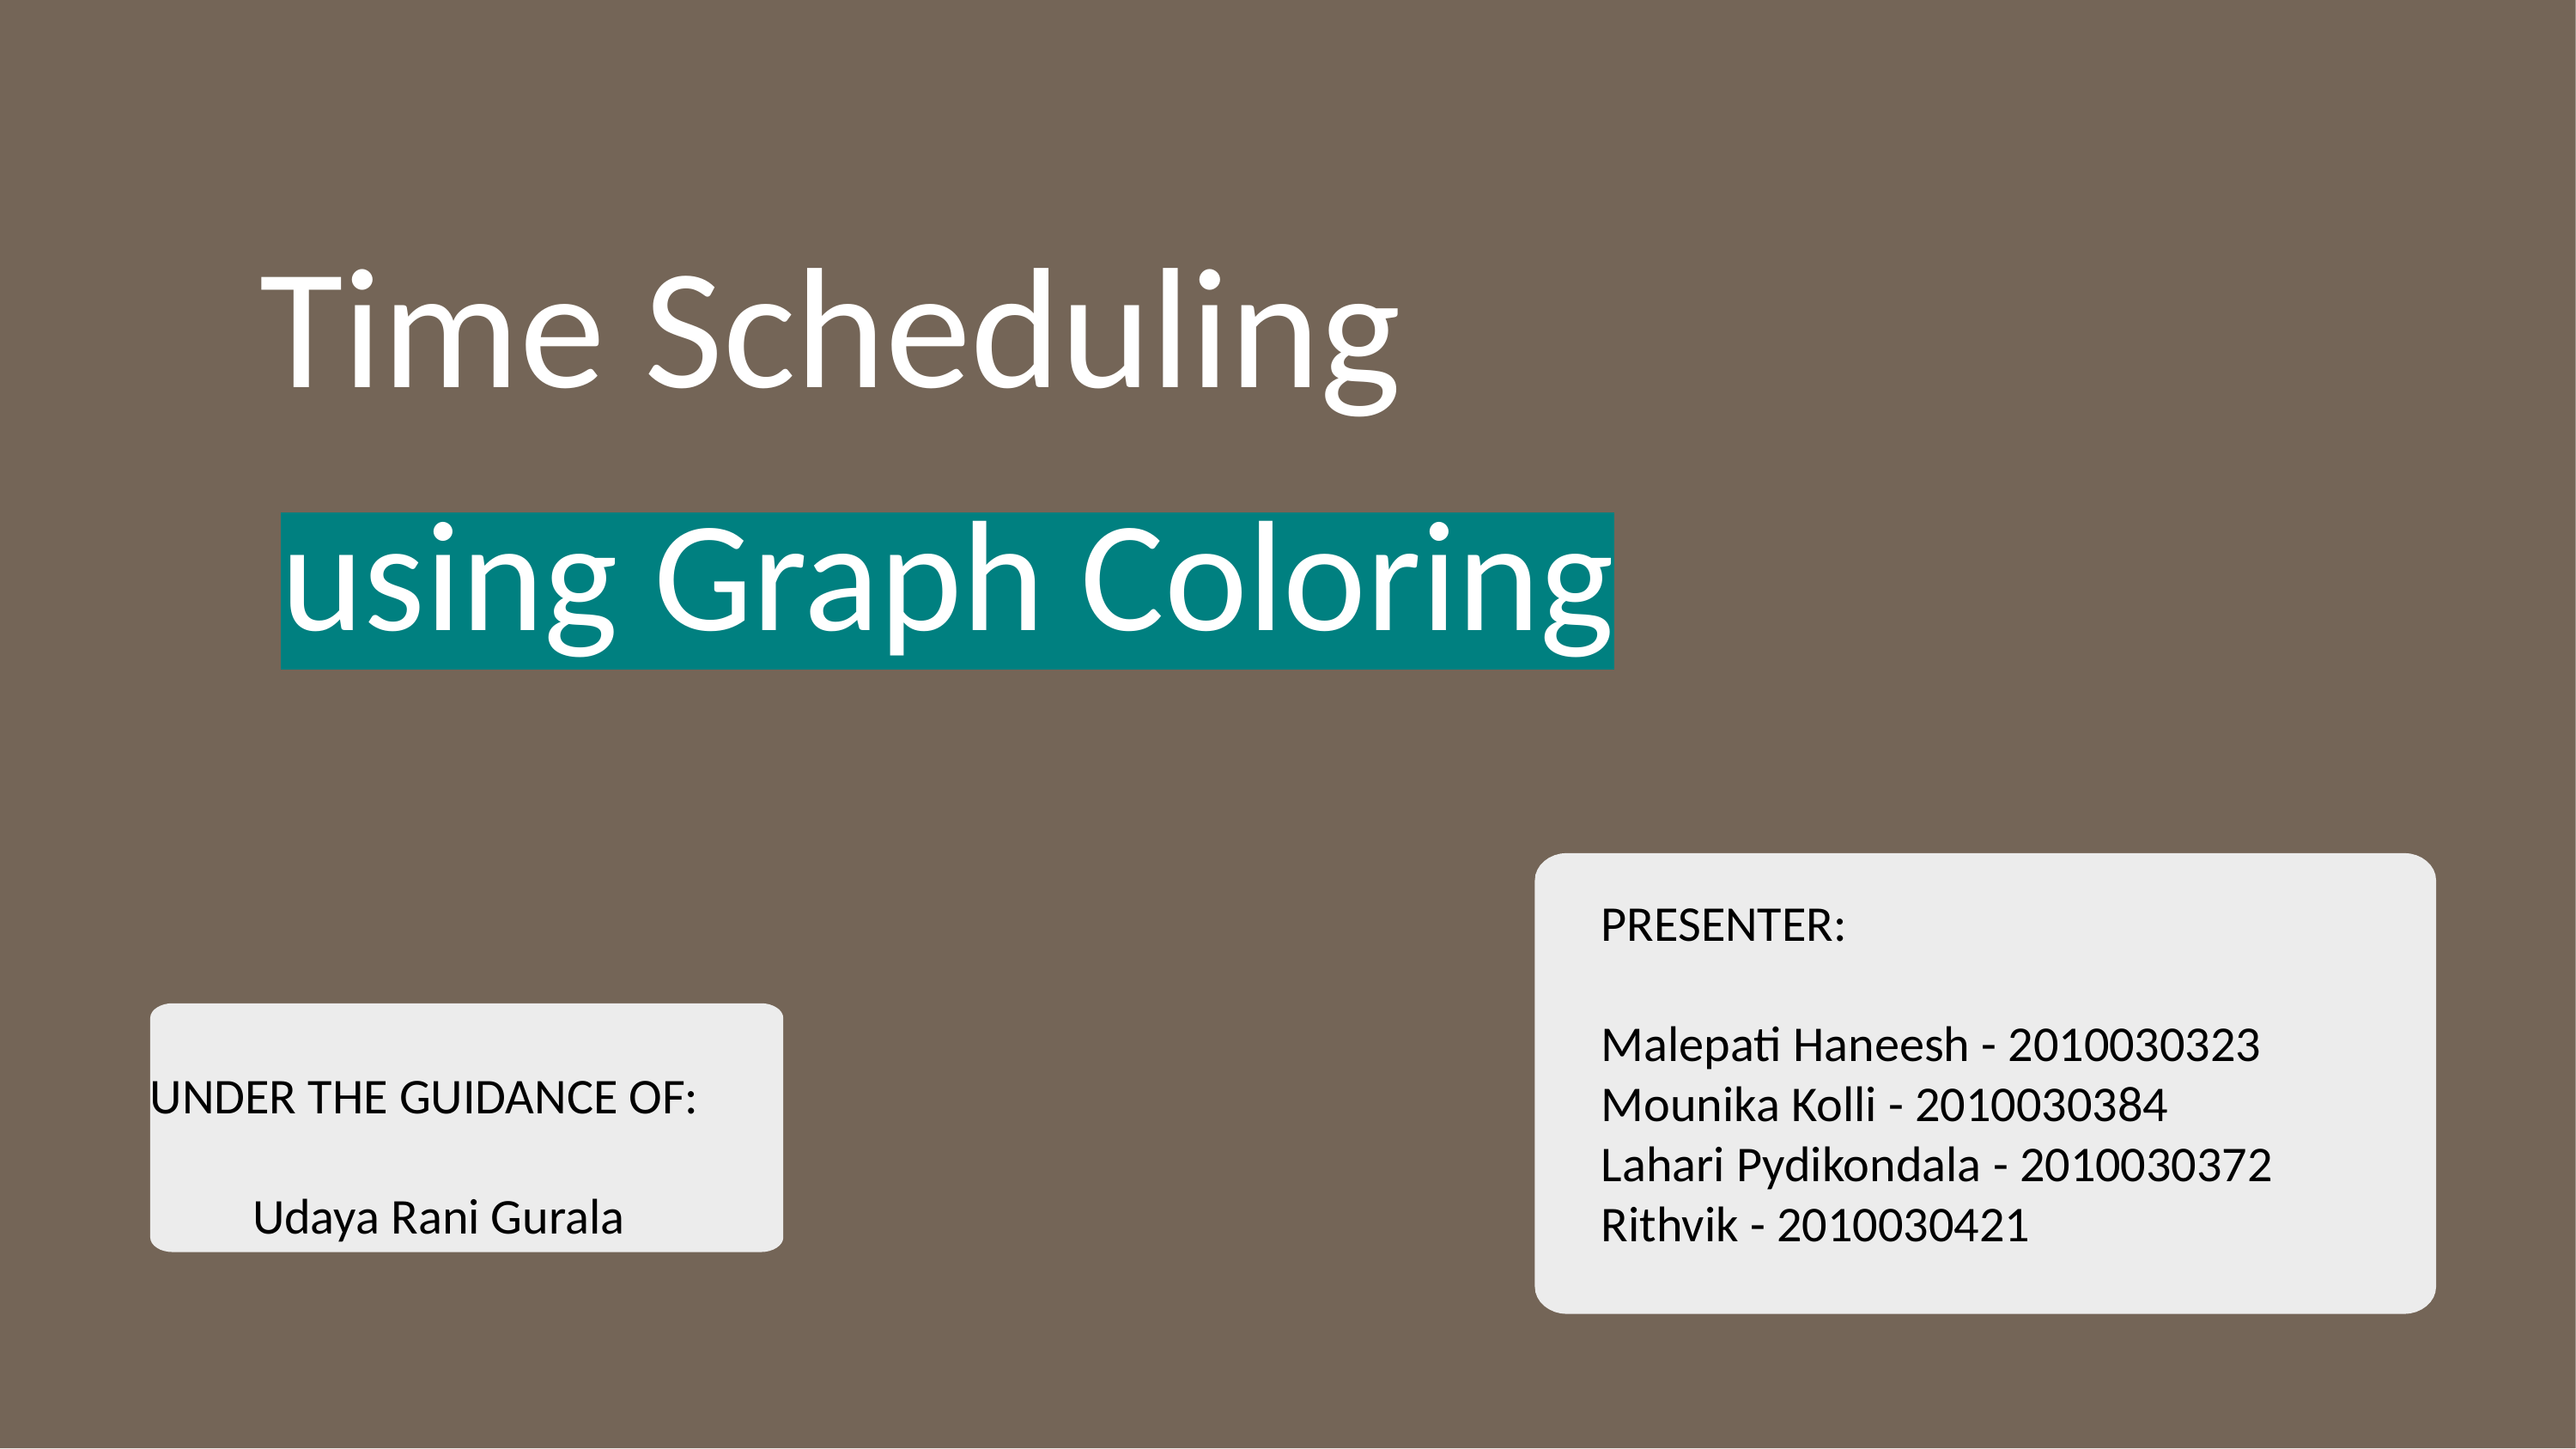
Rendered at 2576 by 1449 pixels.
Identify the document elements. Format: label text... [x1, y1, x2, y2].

text_box PRESENTER: Malepati Haneesh - 2010030323 Mounika Kolli - 2010030384 Lahari Pydikondala - 2010030372 Rithvik - 2010030421 [1588, 885, 2343, 1258]
text_box using Graph Coloring [268, 466, 2312, 858]
text_box UNDER THE GUIDANCE OF: Udaya Rani Gurala [149, 1003, 784, 1252]
text_box [0, 0, 2576, 1449]
text_box [1534, 852, 2437, 1314]
text_box Time Scheduling [246, 209, 2059, 634]
